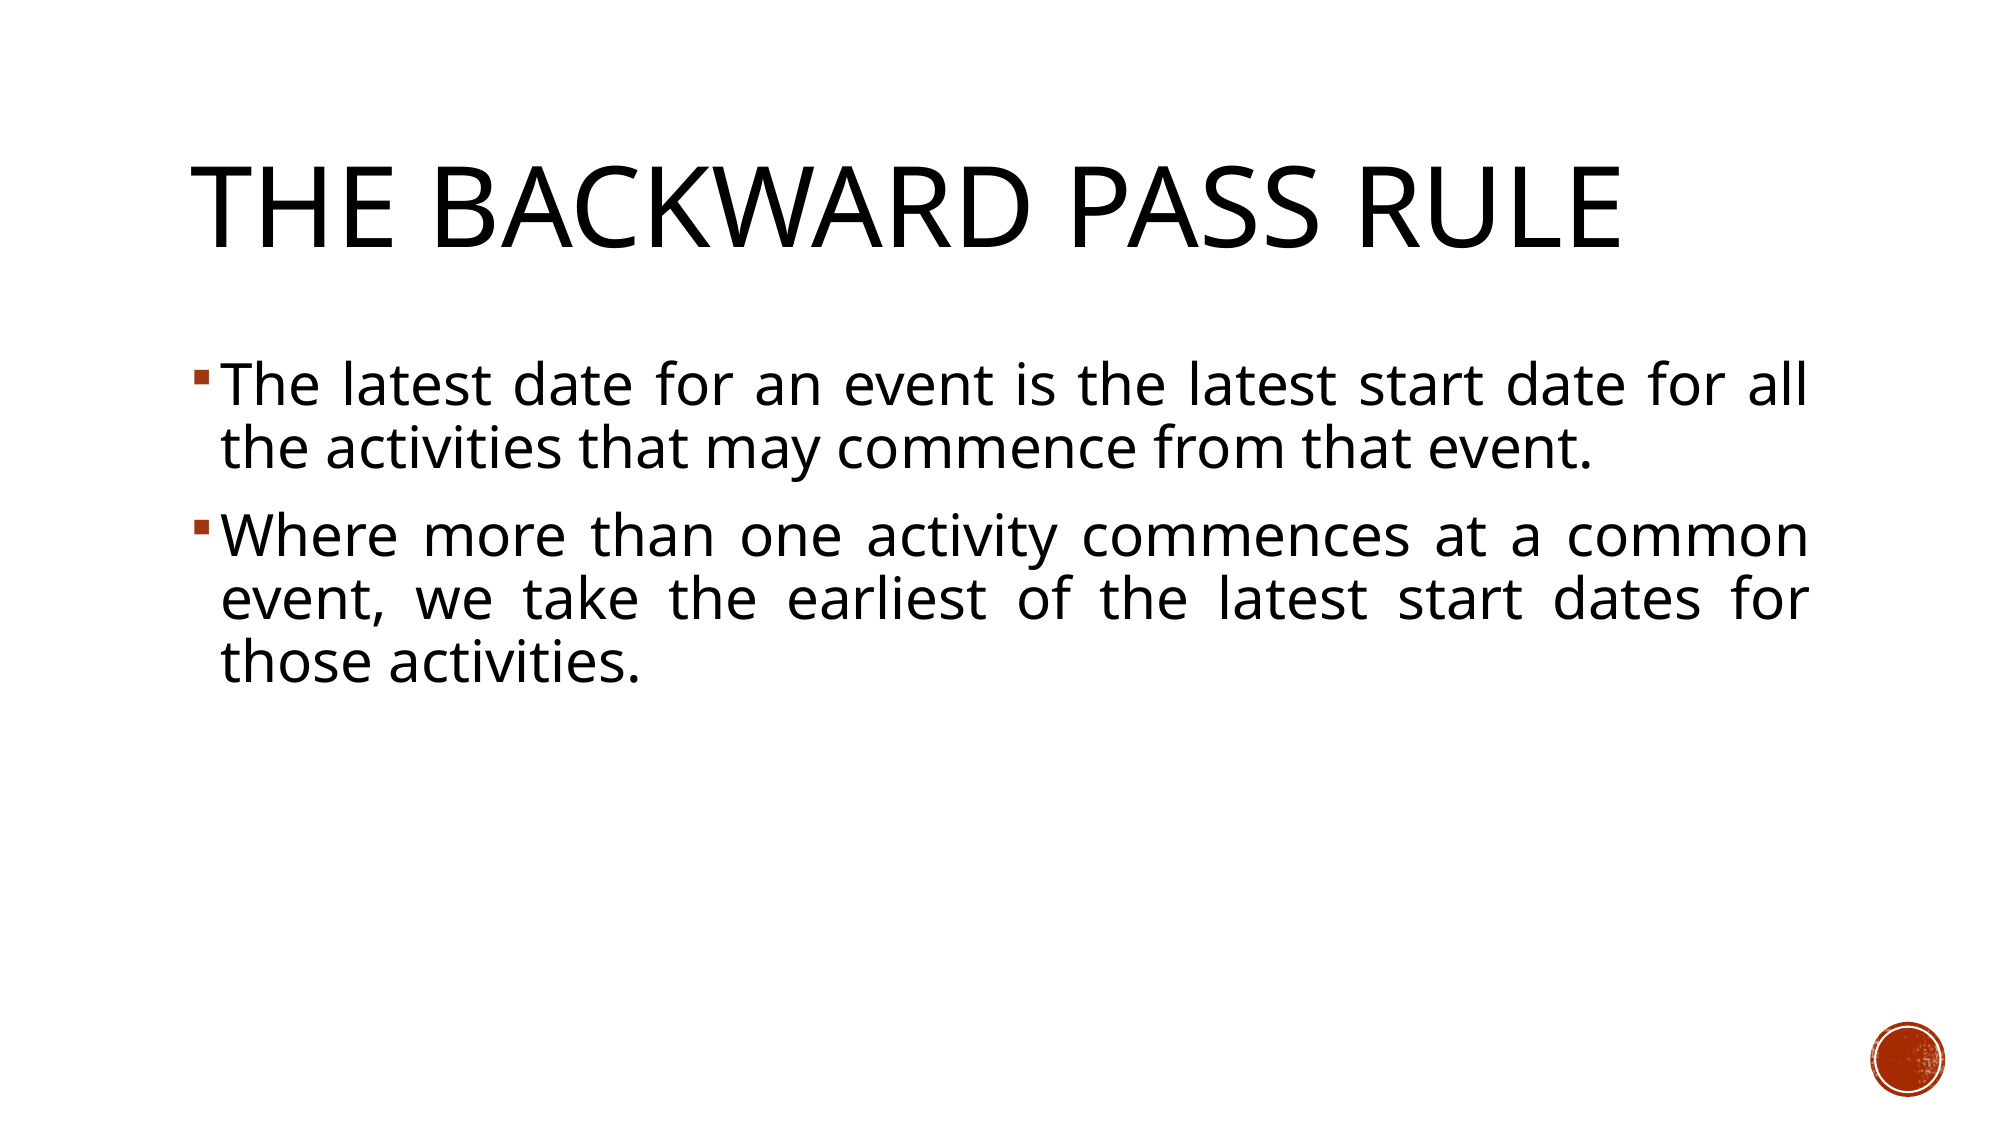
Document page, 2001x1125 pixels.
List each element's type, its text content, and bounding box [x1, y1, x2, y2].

list The latest date for an event is the latest start date for all the activities that may commence from that event. Where more than one activity commences at a common event, we take the earliest of the latest start dates for those activities. [175, 348, 1826, 1013]
title The Backward Pass Rule [175, 79, 1826, 344]
